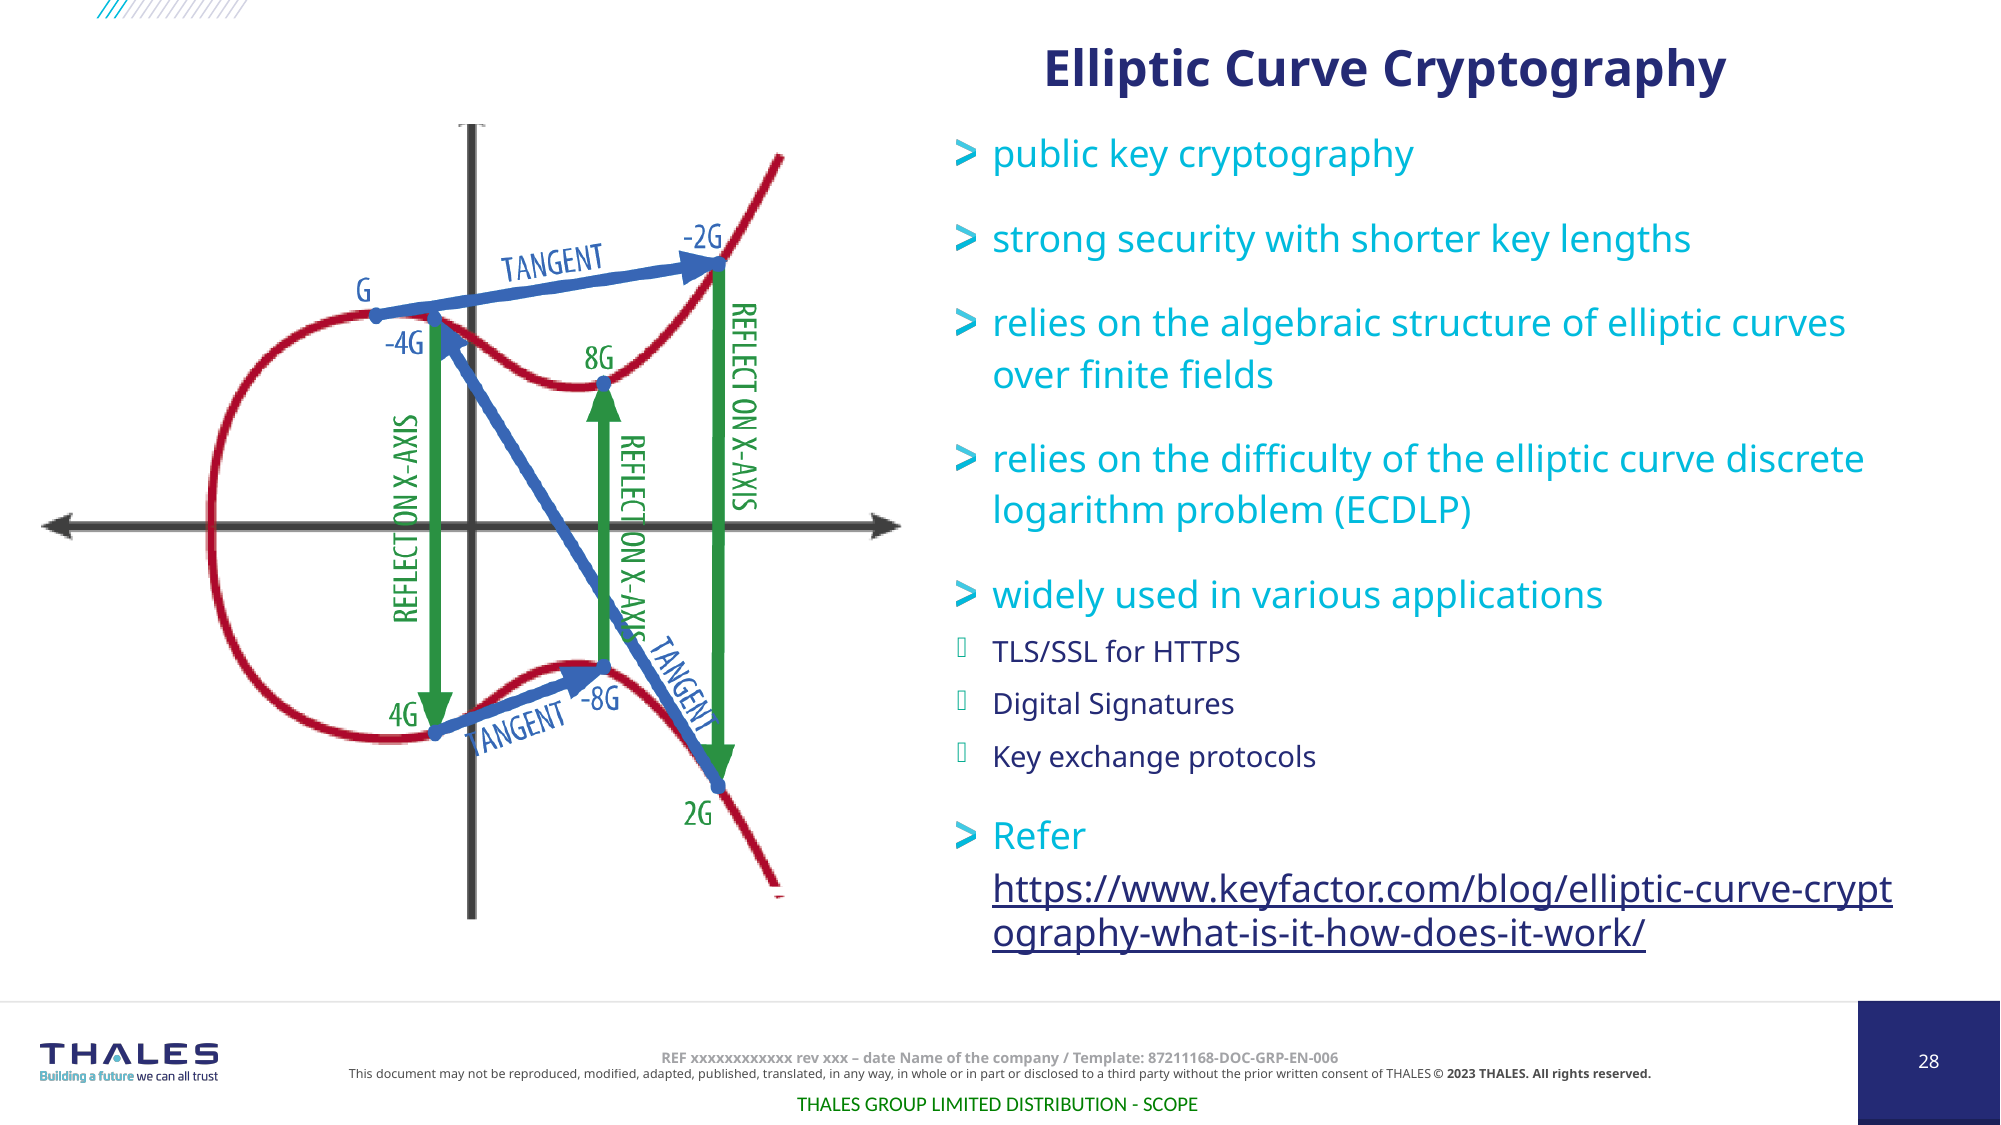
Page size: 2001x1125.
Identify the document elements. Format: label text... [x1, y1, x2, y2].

list public key cryptography strong security with shorter key lengths relies on the algebraic structure of elliptic curves over finite fields relies on the difficulty of the elliptic curve discrete logarithm problem (ECDLP) widely used in various applications TLS/SSL for HTTPS Digital Signatures Key exchange protocols Refer https://www.keyfactor.com/blog/elliptic-curve-cryptography-what-is-it-how-does-it-work/ [956, 124, 1904, 1024]
picture [40, 1043, 218, 1083]
picture [956, 308, 984, 336]
title Elliptic Curve Cryptography [1043, 36, 1904, 124]
picture [41, 123, 902, 920]
picture [956, 821, 984, 849]
picture [956, 139, 984, 166]
picture [956, 224, 984, 251]
picture [956, 580, 984, 607]
picture [956, 444, 984, 471]
